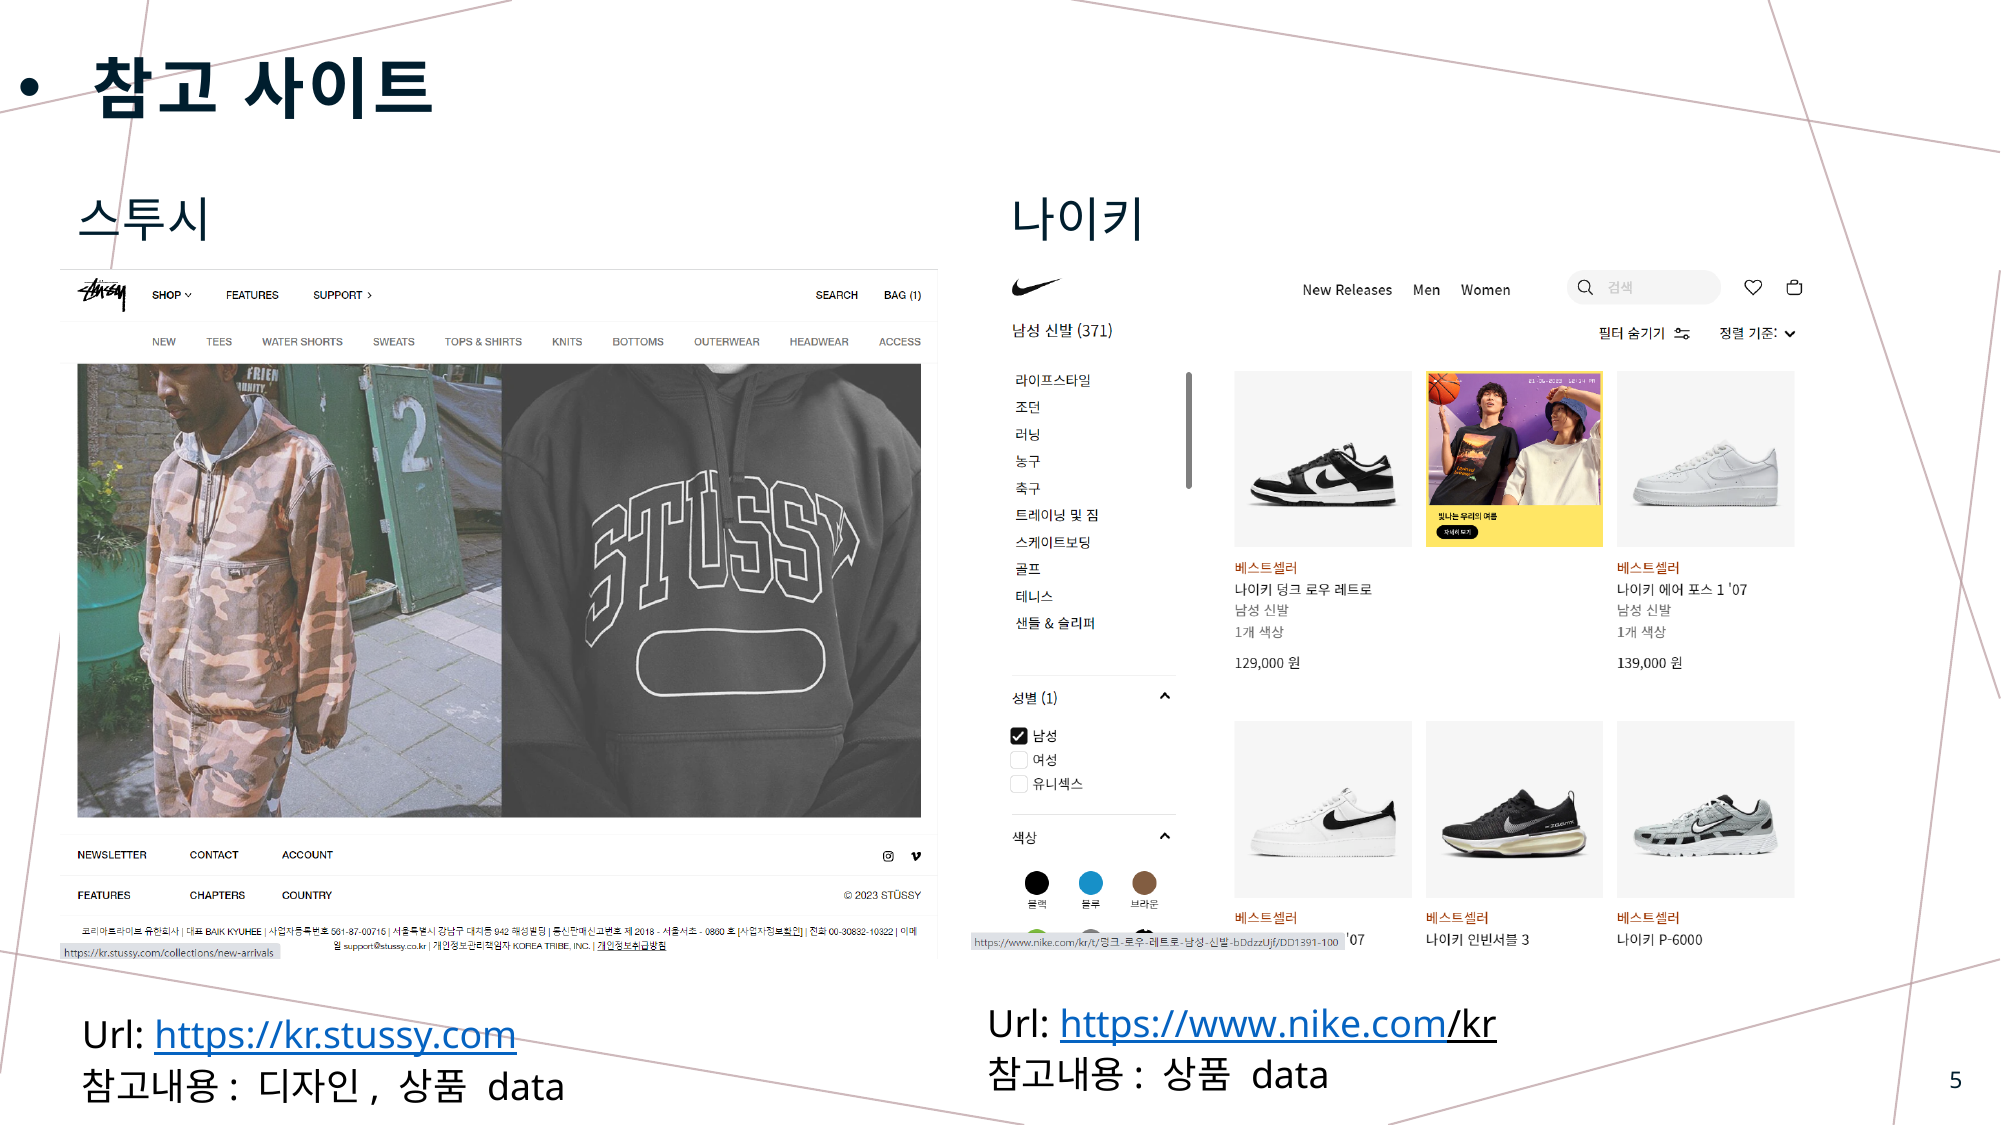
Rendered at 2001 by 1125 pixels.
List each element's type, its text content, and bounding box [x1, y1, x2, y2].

slide_number 5 [1903, 1049, 1981, 1110]
picture [971, 261, 1842, 950]
text_box Url: https://kr.stussy.com 참고내용: 디자인, 상품 data [66, 1003, 771, 1115]
text_box Url: https://www.nike.com/kr 참고내용: 상품 data [971, 992, 1676, 1104]
list 나이키 [993, 166, 1844, 1100]
title 참고 사이트 [0, 44, 511, 122]
picture [60, 269, 938, 959]
list 스투시 [59, 166, 910, 258]
